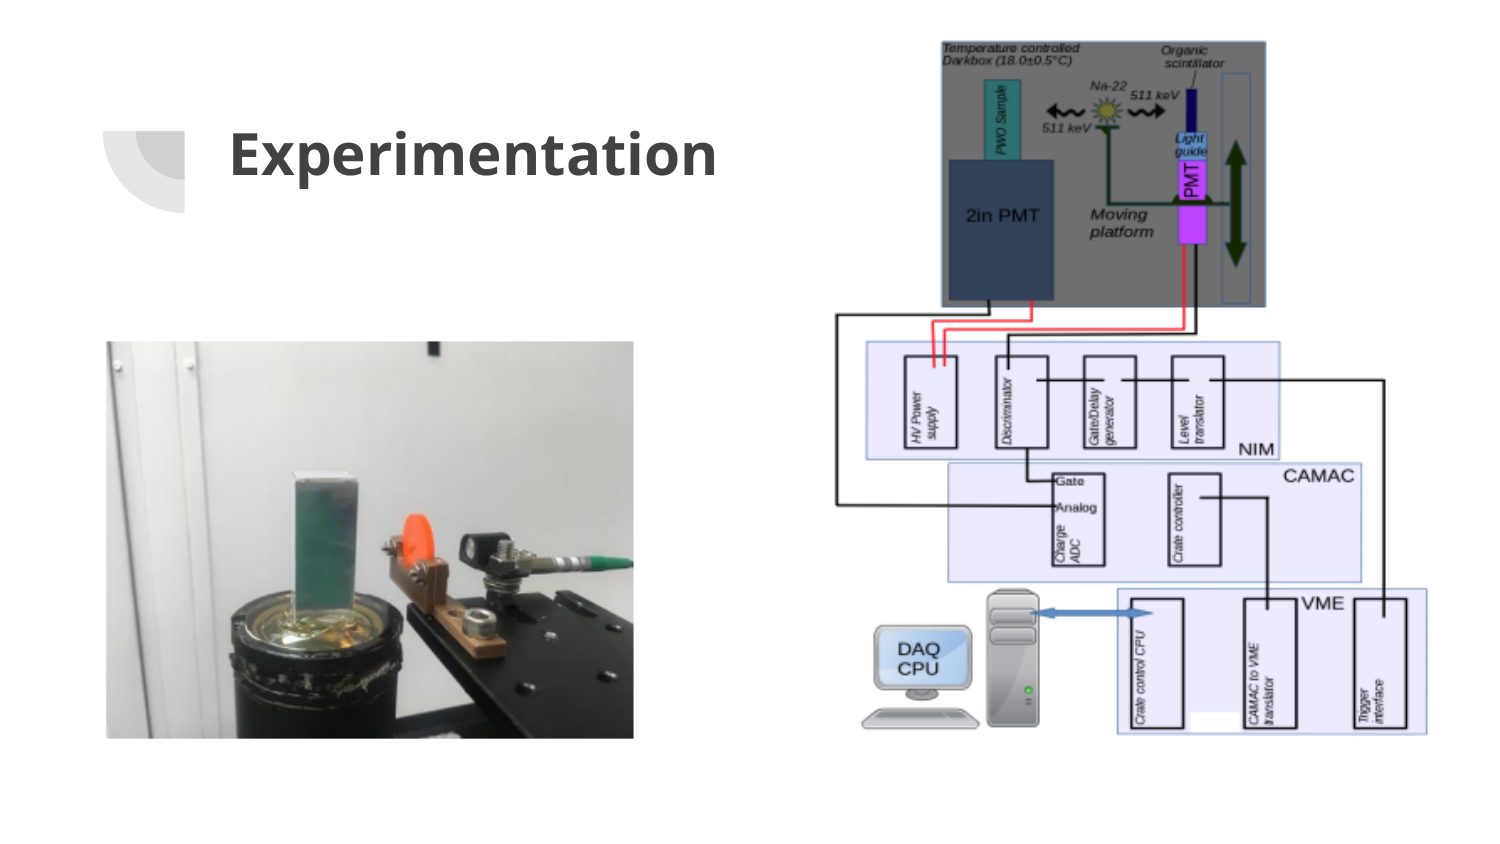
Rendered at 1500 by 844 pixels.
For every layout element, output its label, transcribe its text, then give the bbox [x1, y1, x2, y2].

title Experimentation [213, 98, 758, 263]
picture [47, 326, 698, 776]
picture [763, 9, 1500, 768]
